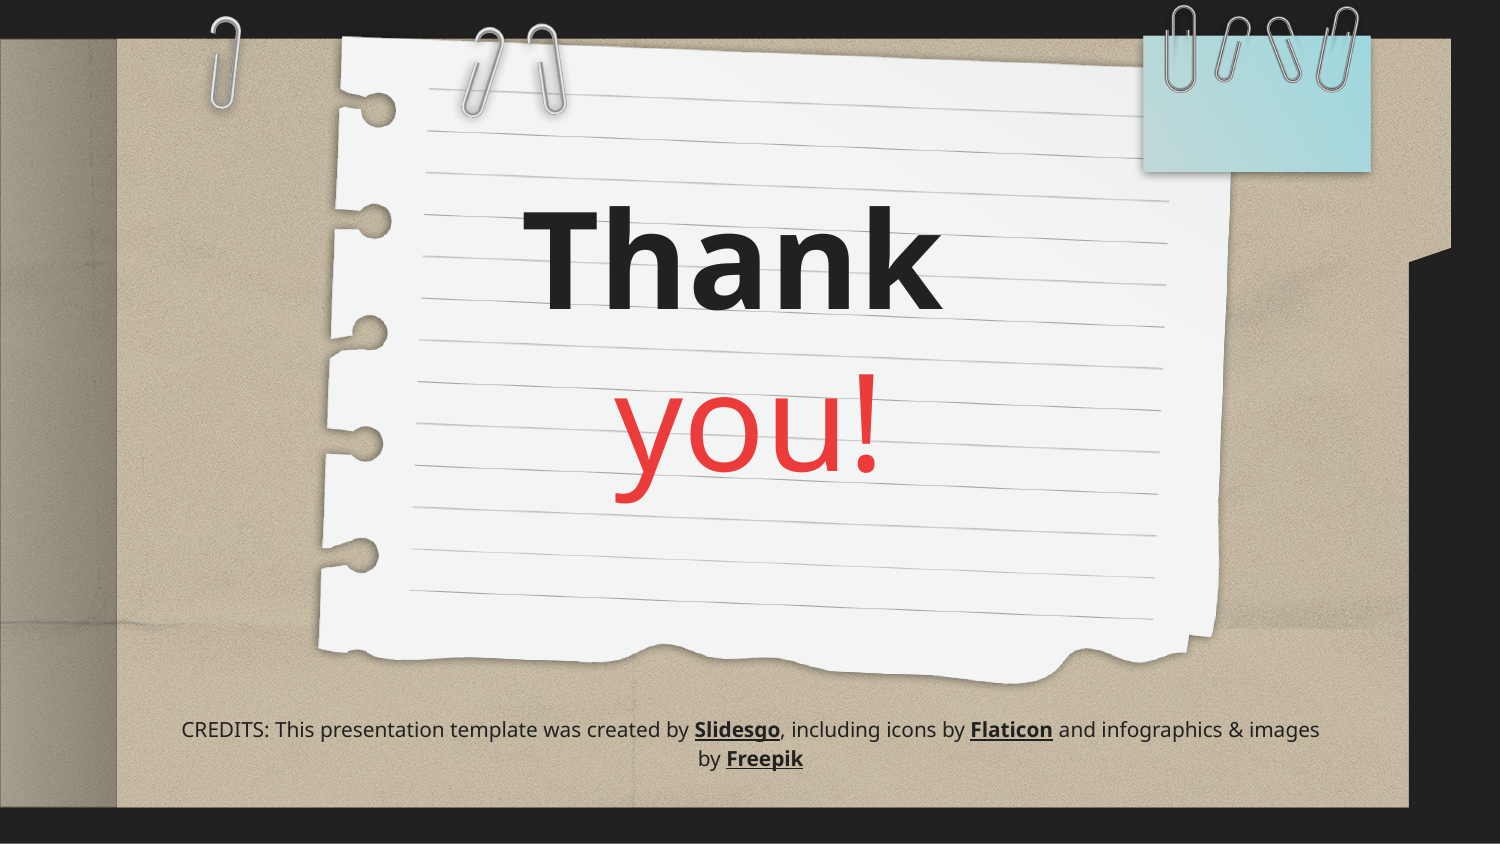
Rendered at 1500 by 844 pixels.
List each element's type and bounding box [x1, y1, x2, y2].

picture [1142, 4, 1371, 173]
text_box [317, 20, 1239, 693]
picture [210, 16, 241, 109]
text_box [686, 755, 796, 813]
